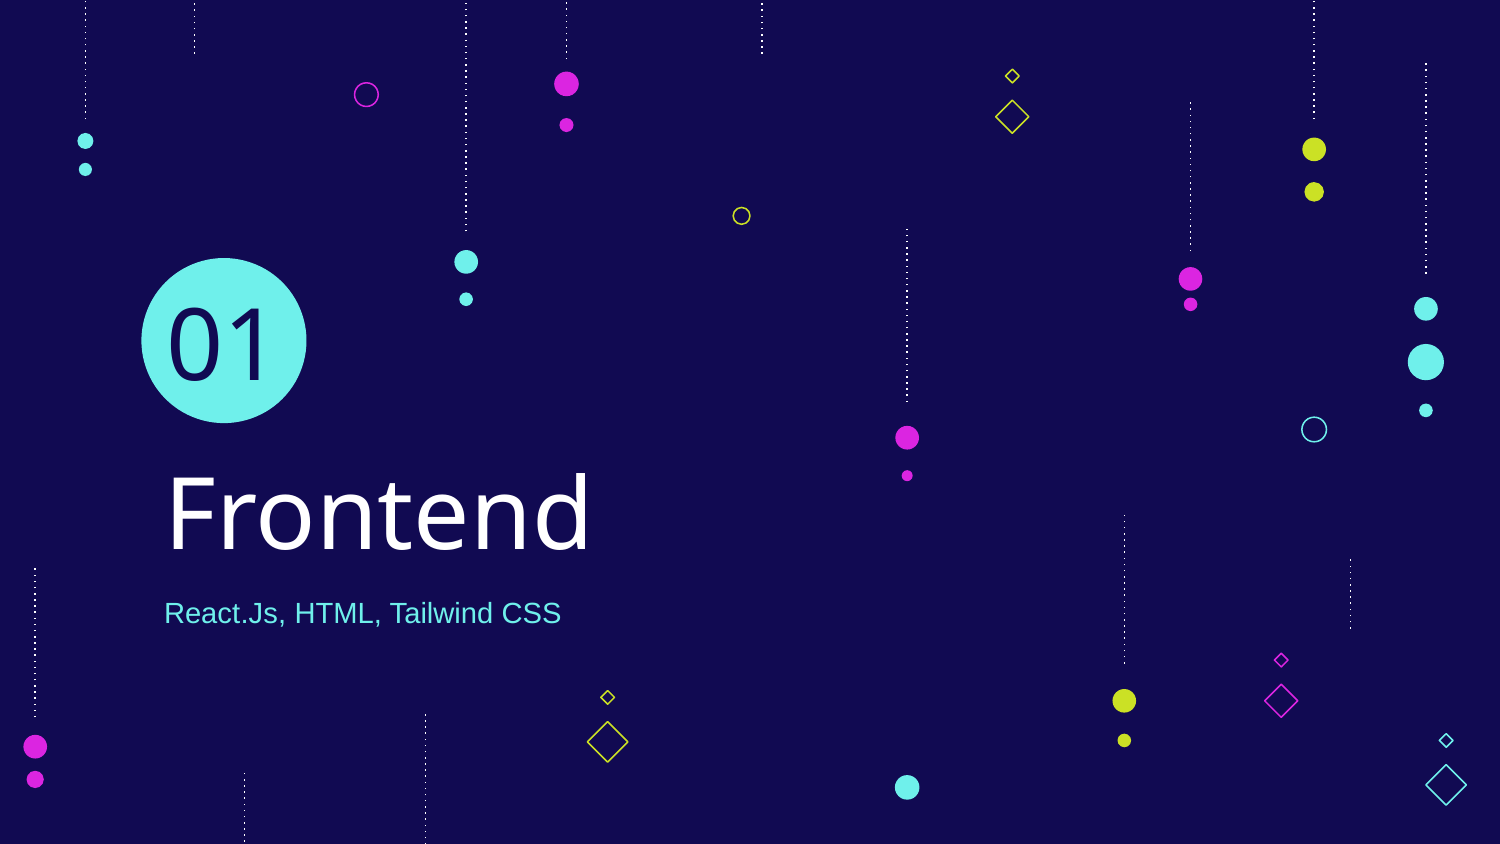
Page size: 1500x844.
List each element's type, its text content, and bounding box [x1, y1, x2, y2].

text_box [1302, 137, 1327, 162]
text_box [1183, 297, 1198, 312]
title Frontend [149, 443, 842, 585]
text_box [459, 292, 473, 307]
text_box [166, 400, 282, 424]
text_box [1274, 653, 1289, 667]
text_box [1178, 267, 1203, 291]
text_box [1304, 182, 1324, 202]
text_box [1112, 688, 1137, 713]
text_box [1301, 417, 1327, 442]
text_box [901, 470, 913, 482]
text_box [733, 207, 751, 225]
text_box [559, 117, 574, 133]
text_box [166, 258, 282, 281]
text_box [454, 250, 479, 274]
title 01 [136, 281, 311, 400]
text_box [1264, 684, 1298, 718]
text_box [995, 100, 1029, 134]
text_box [1117, 733, 1132, 748]
text_box [600, 690, 615, 705]
text_box [895, 425, 920, 450]
text_box React.Js, HTML, Tailwind CSS [149, 586, 630, 637]
